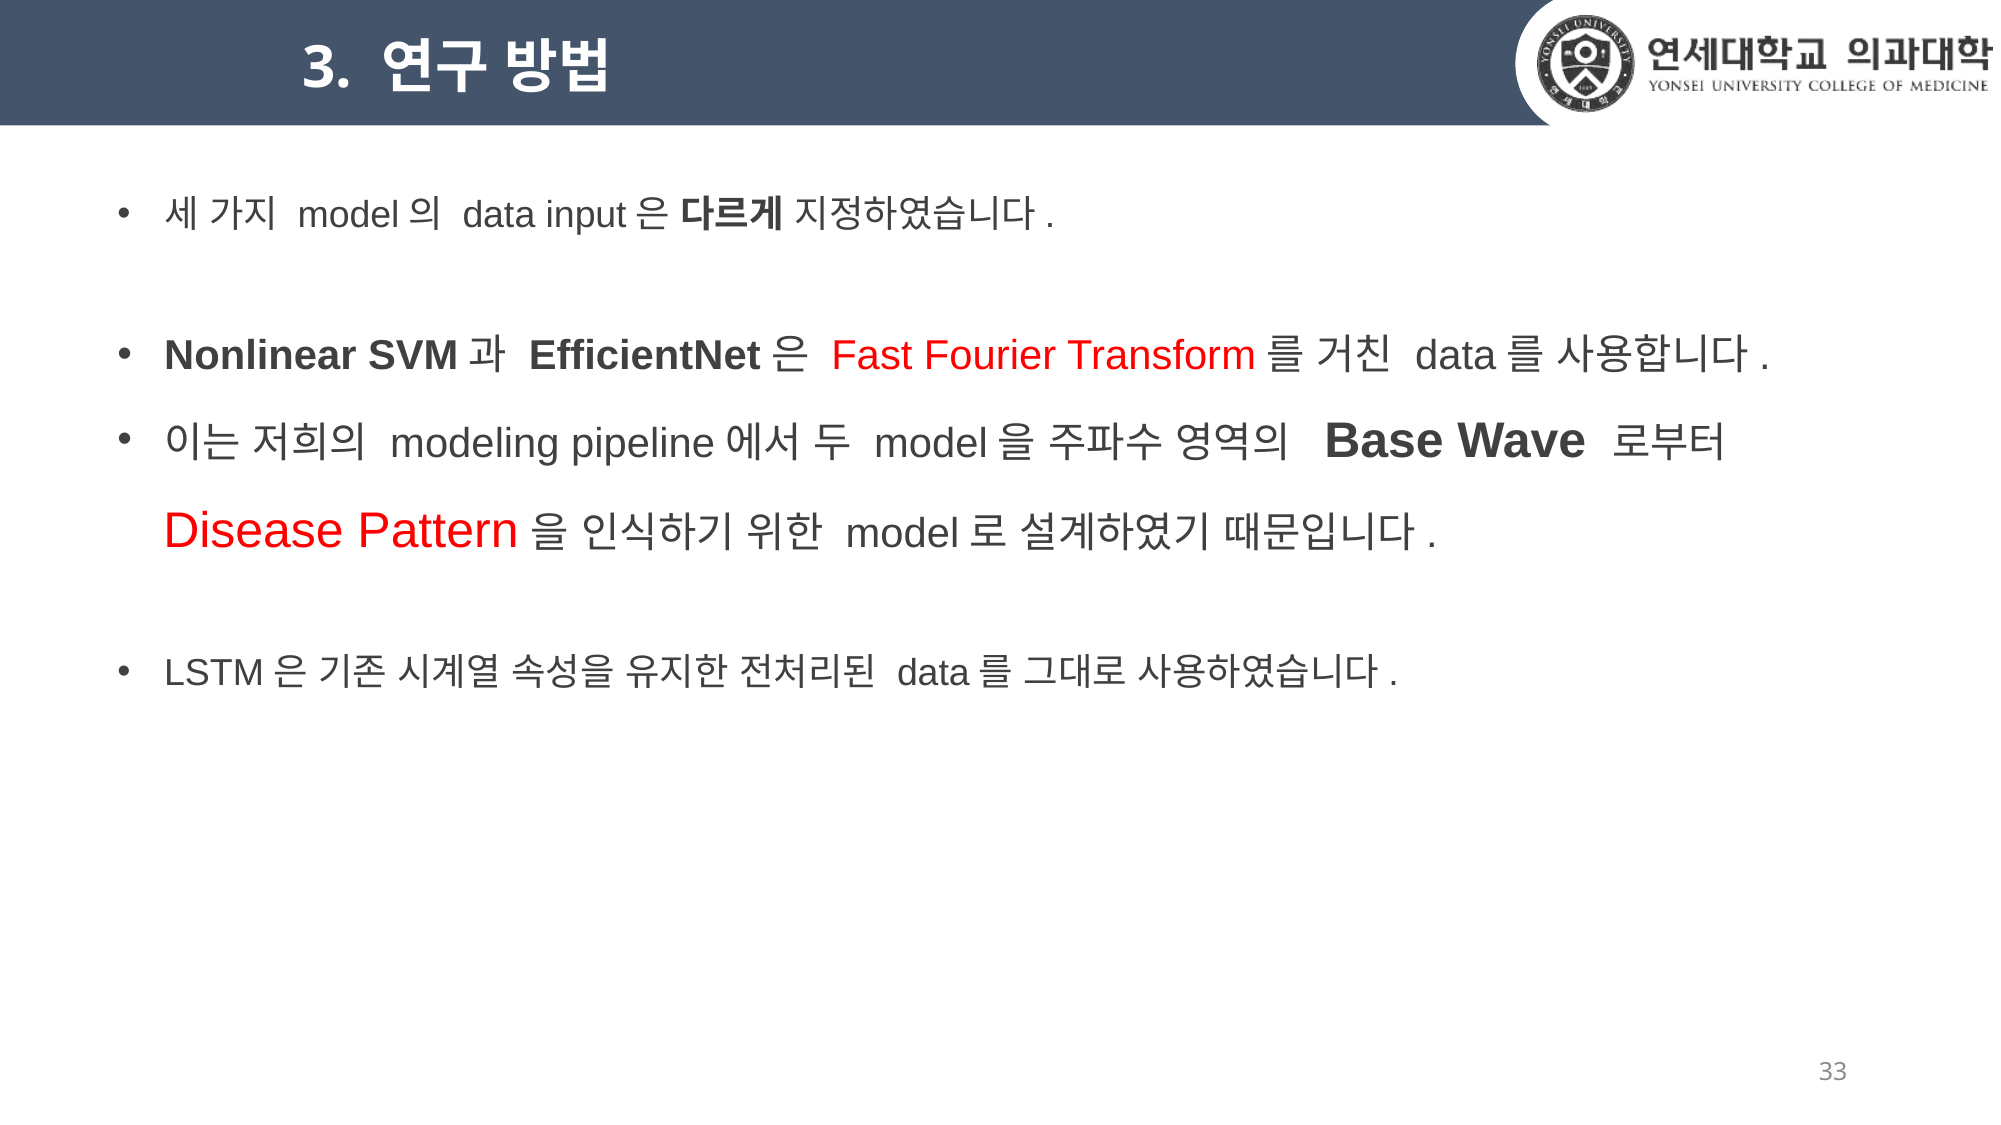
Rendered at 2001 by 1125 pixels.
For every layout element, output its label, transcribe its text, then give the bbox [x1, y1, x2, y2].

text_box 3. 연구 방법 [287, 2, 1549, 126]
picture [1537, 14, 1993, 113]
slide_number 33 [1412, 1061, 1863, 1103]
text_box [1515, 0, 1641, 136]
text_box 세 가지 model의 data input은 다르게 지정하였습니다. Nonlinear SVM과 EfficientNet은 Fast Fourier Transform를 거친 data를 사용합니다. 이는 저희의 modeling pipeline에서 두 model을 주파수 영역의 Base Wave 로부터 Disease Pattern을 인식하기 위한 model로 설계하였기 때문입니다. LSTM은 기존 시계열 속성을 유지한 전처리된 data를 그대로 사용하였습니다. [102, 160, 1932, 1061]
text_box [0, 0, 1551, 126]
